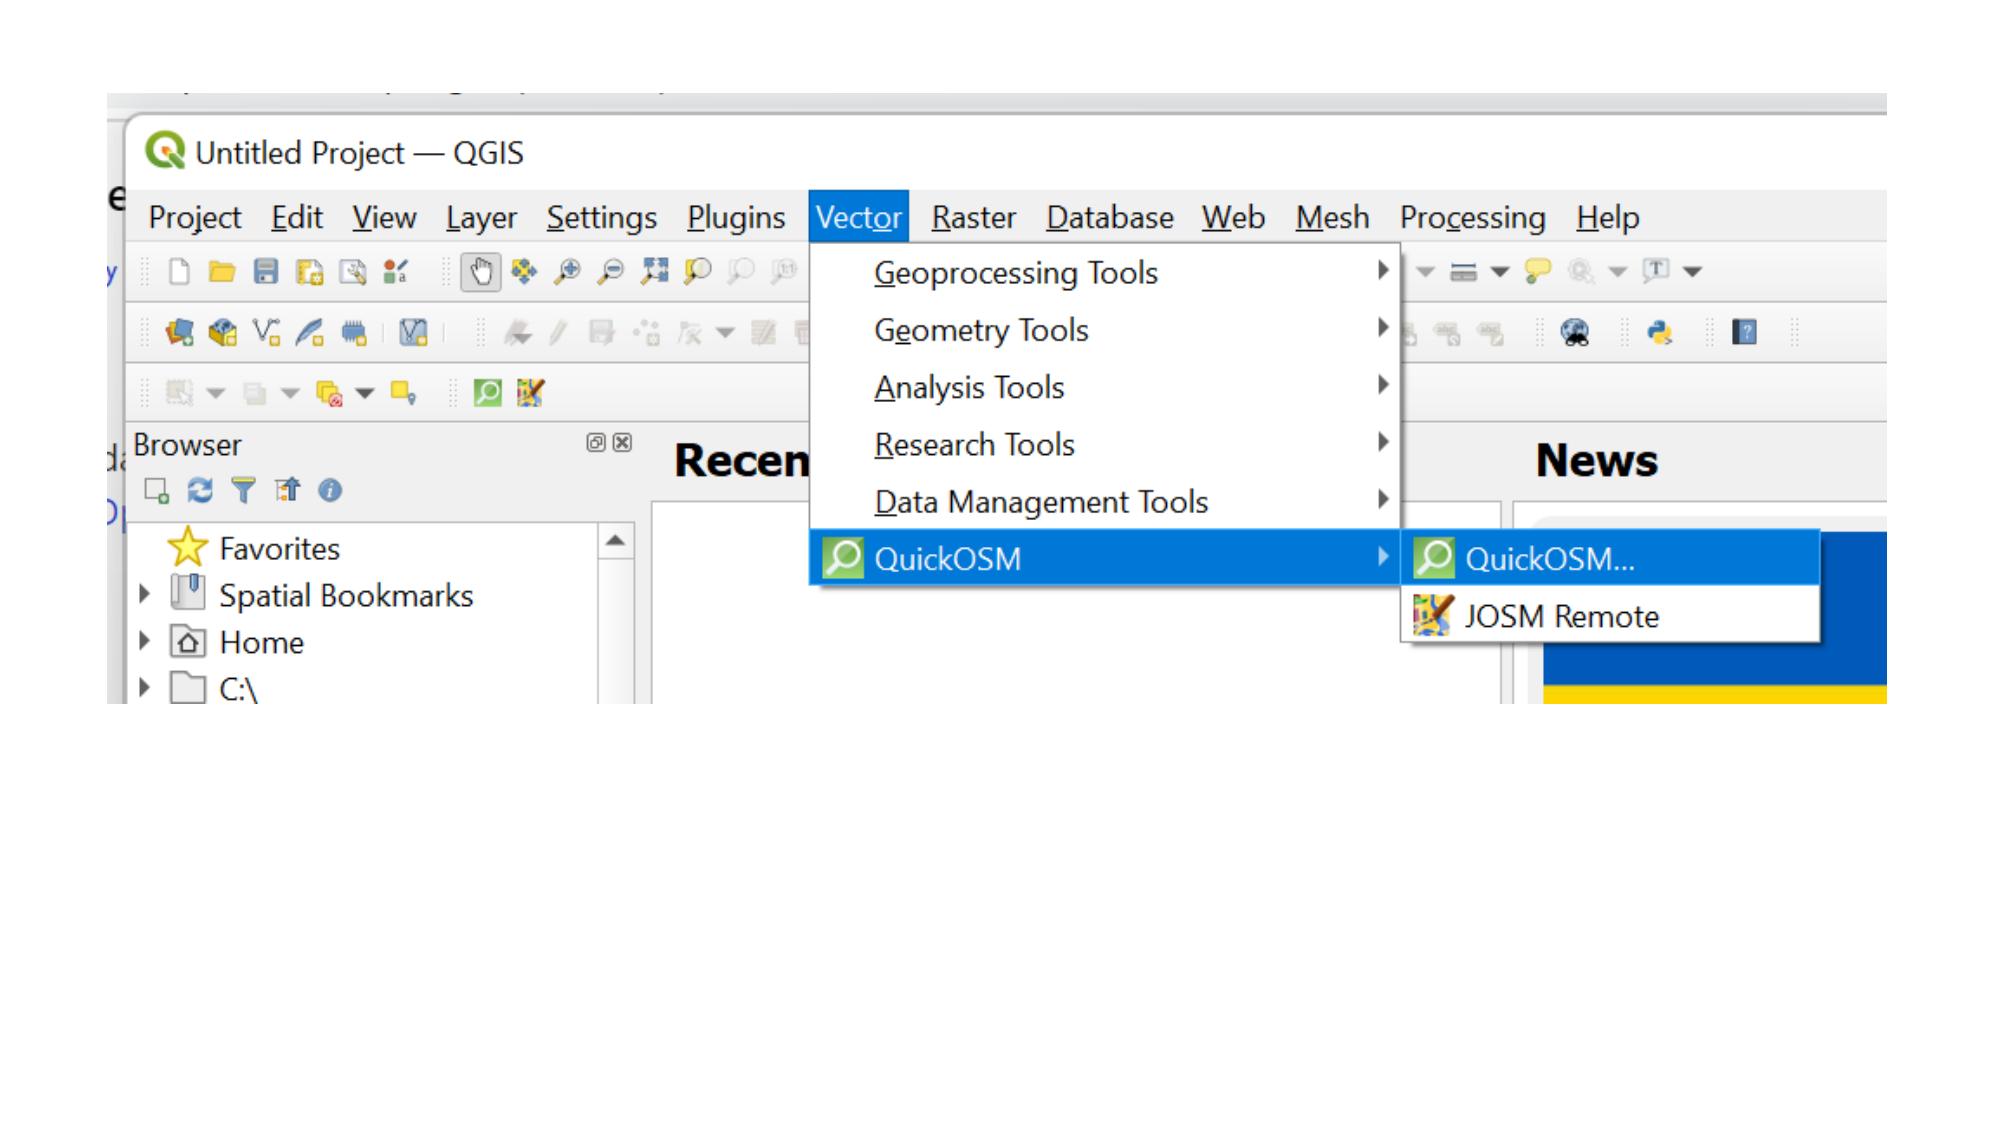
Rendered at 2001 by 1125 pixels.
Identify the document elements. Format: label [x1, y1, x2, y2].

picture [107, 93, 1887, 704]
